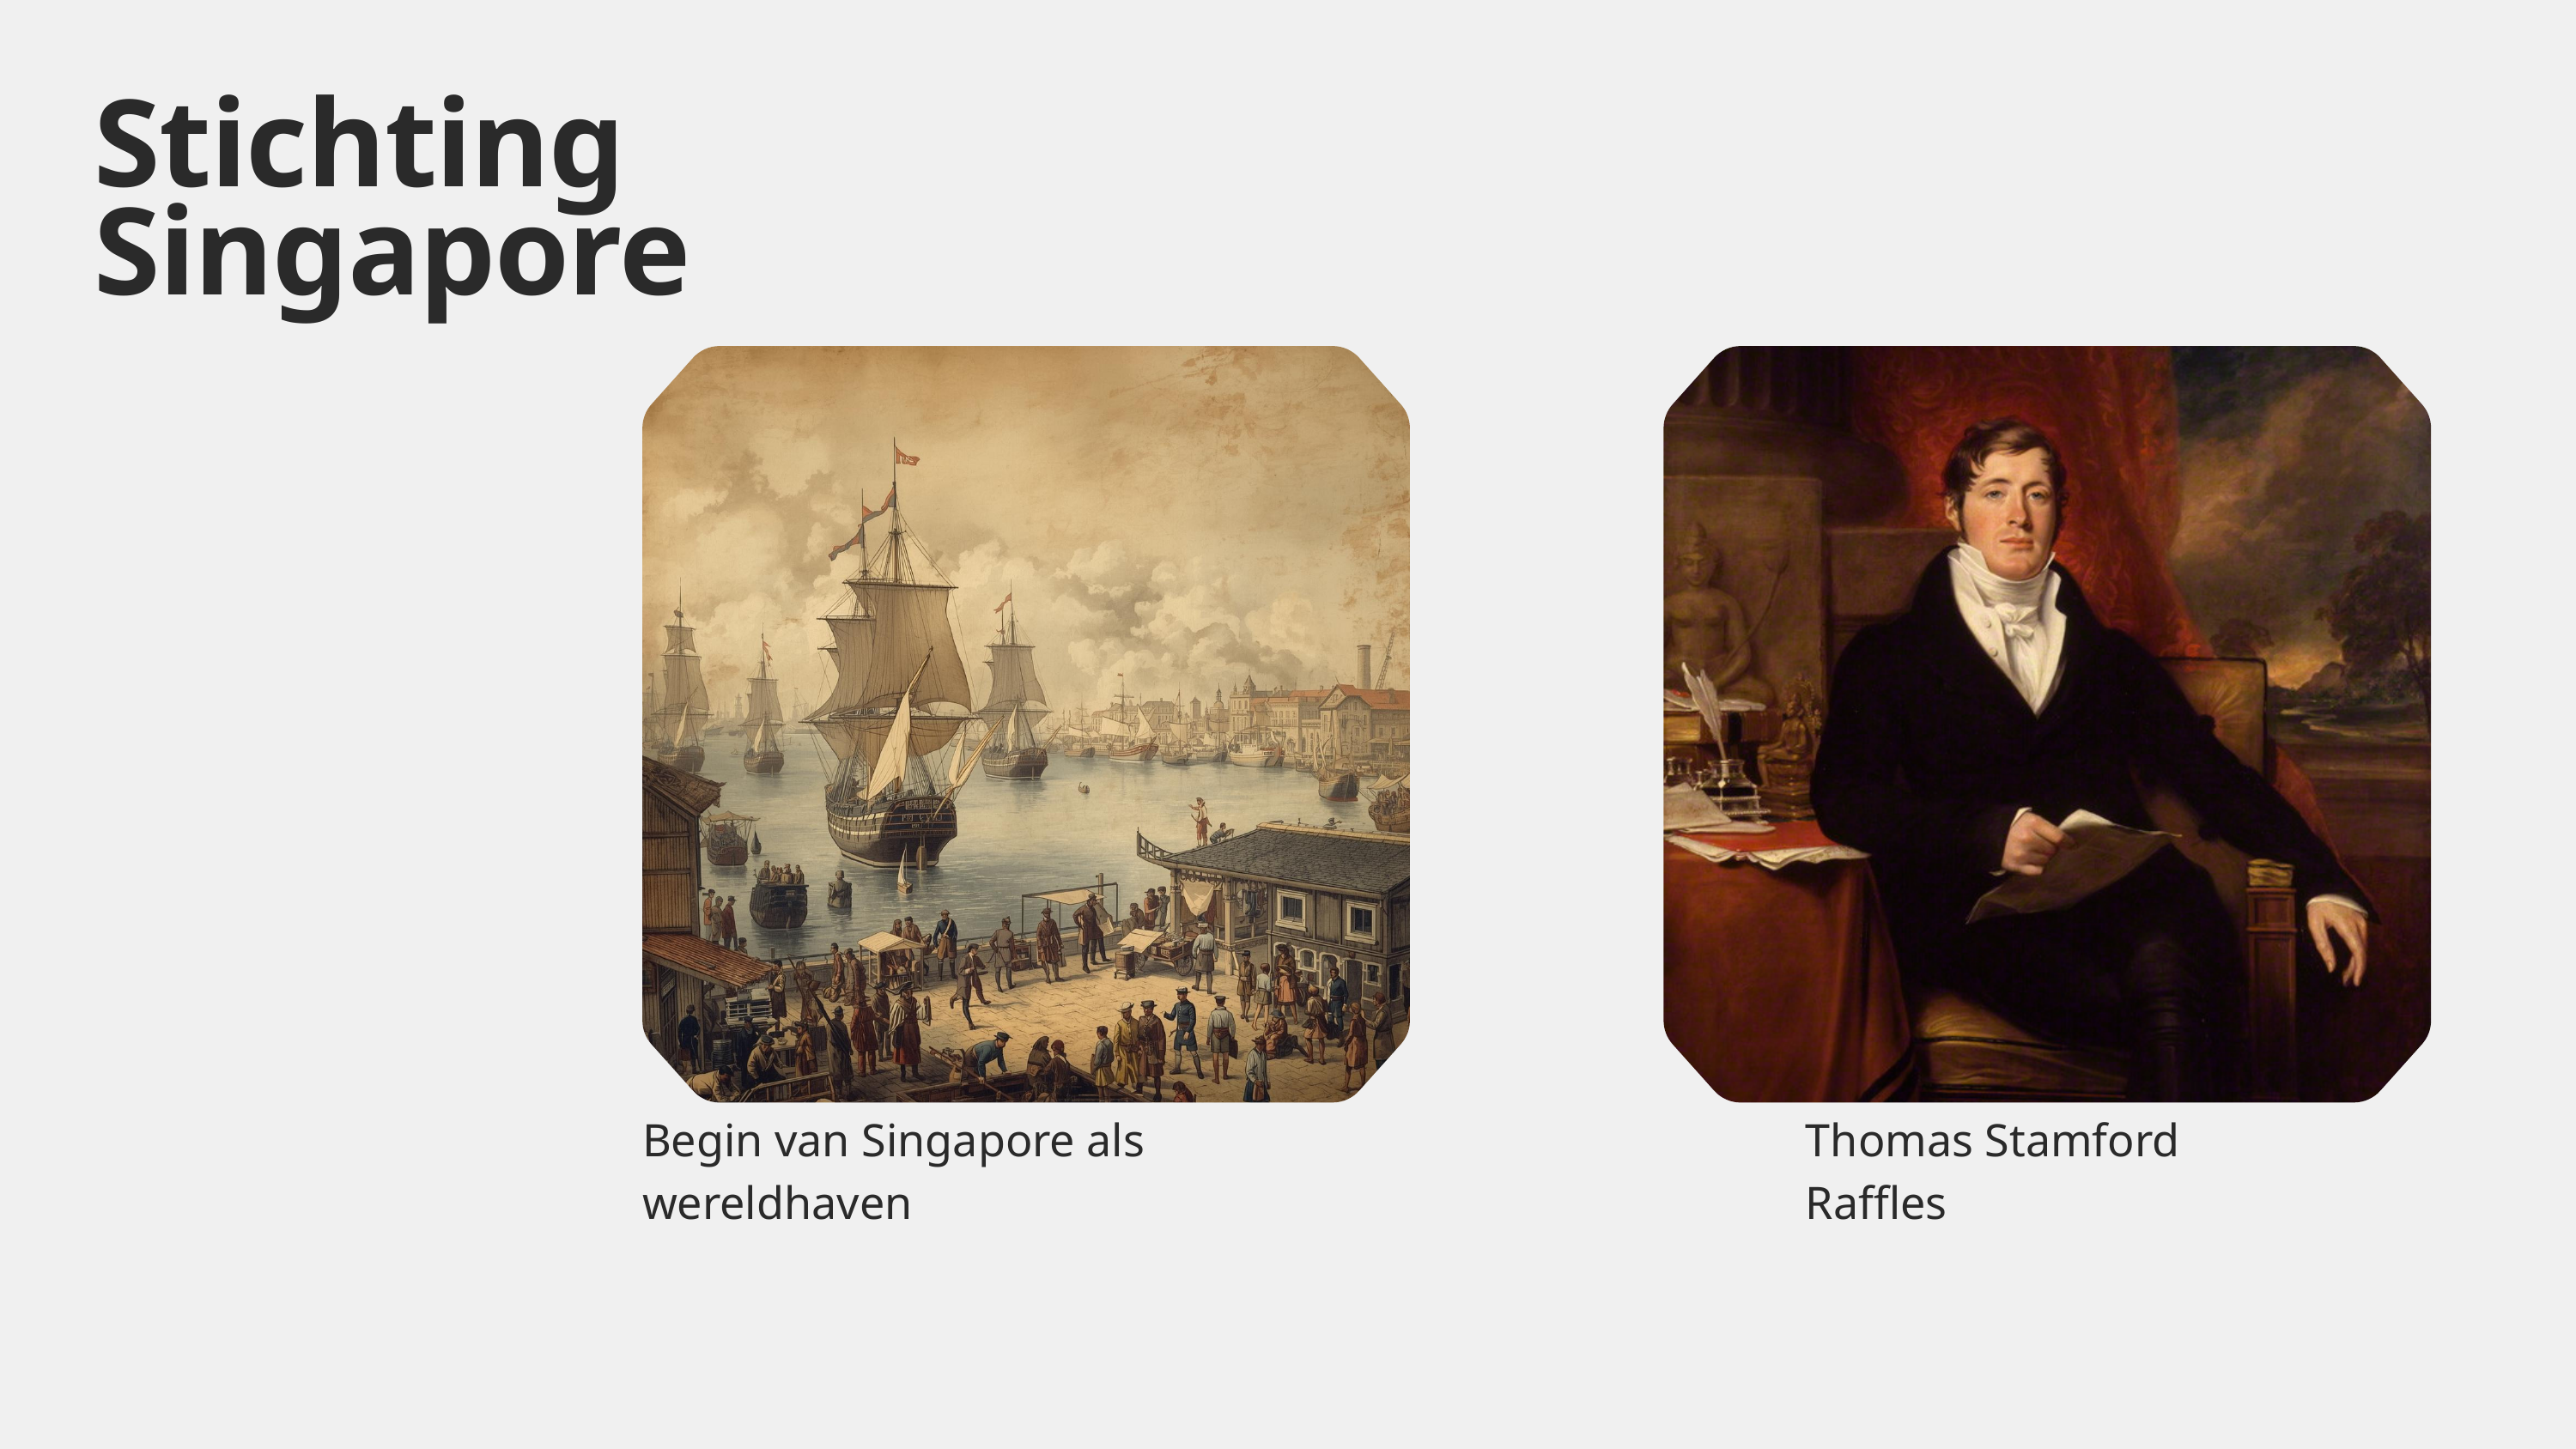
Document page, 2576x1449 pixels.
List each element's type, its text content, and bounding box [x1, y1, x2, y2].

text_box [1805, 1038, 2290, 1167]
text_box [641, 345, 1411, 1038]
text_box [641, 1038, 1411, 1167]
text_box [1663, 345, 2432, 1103]
text_box Stichting Singapore [94, 101, 861, 319]
